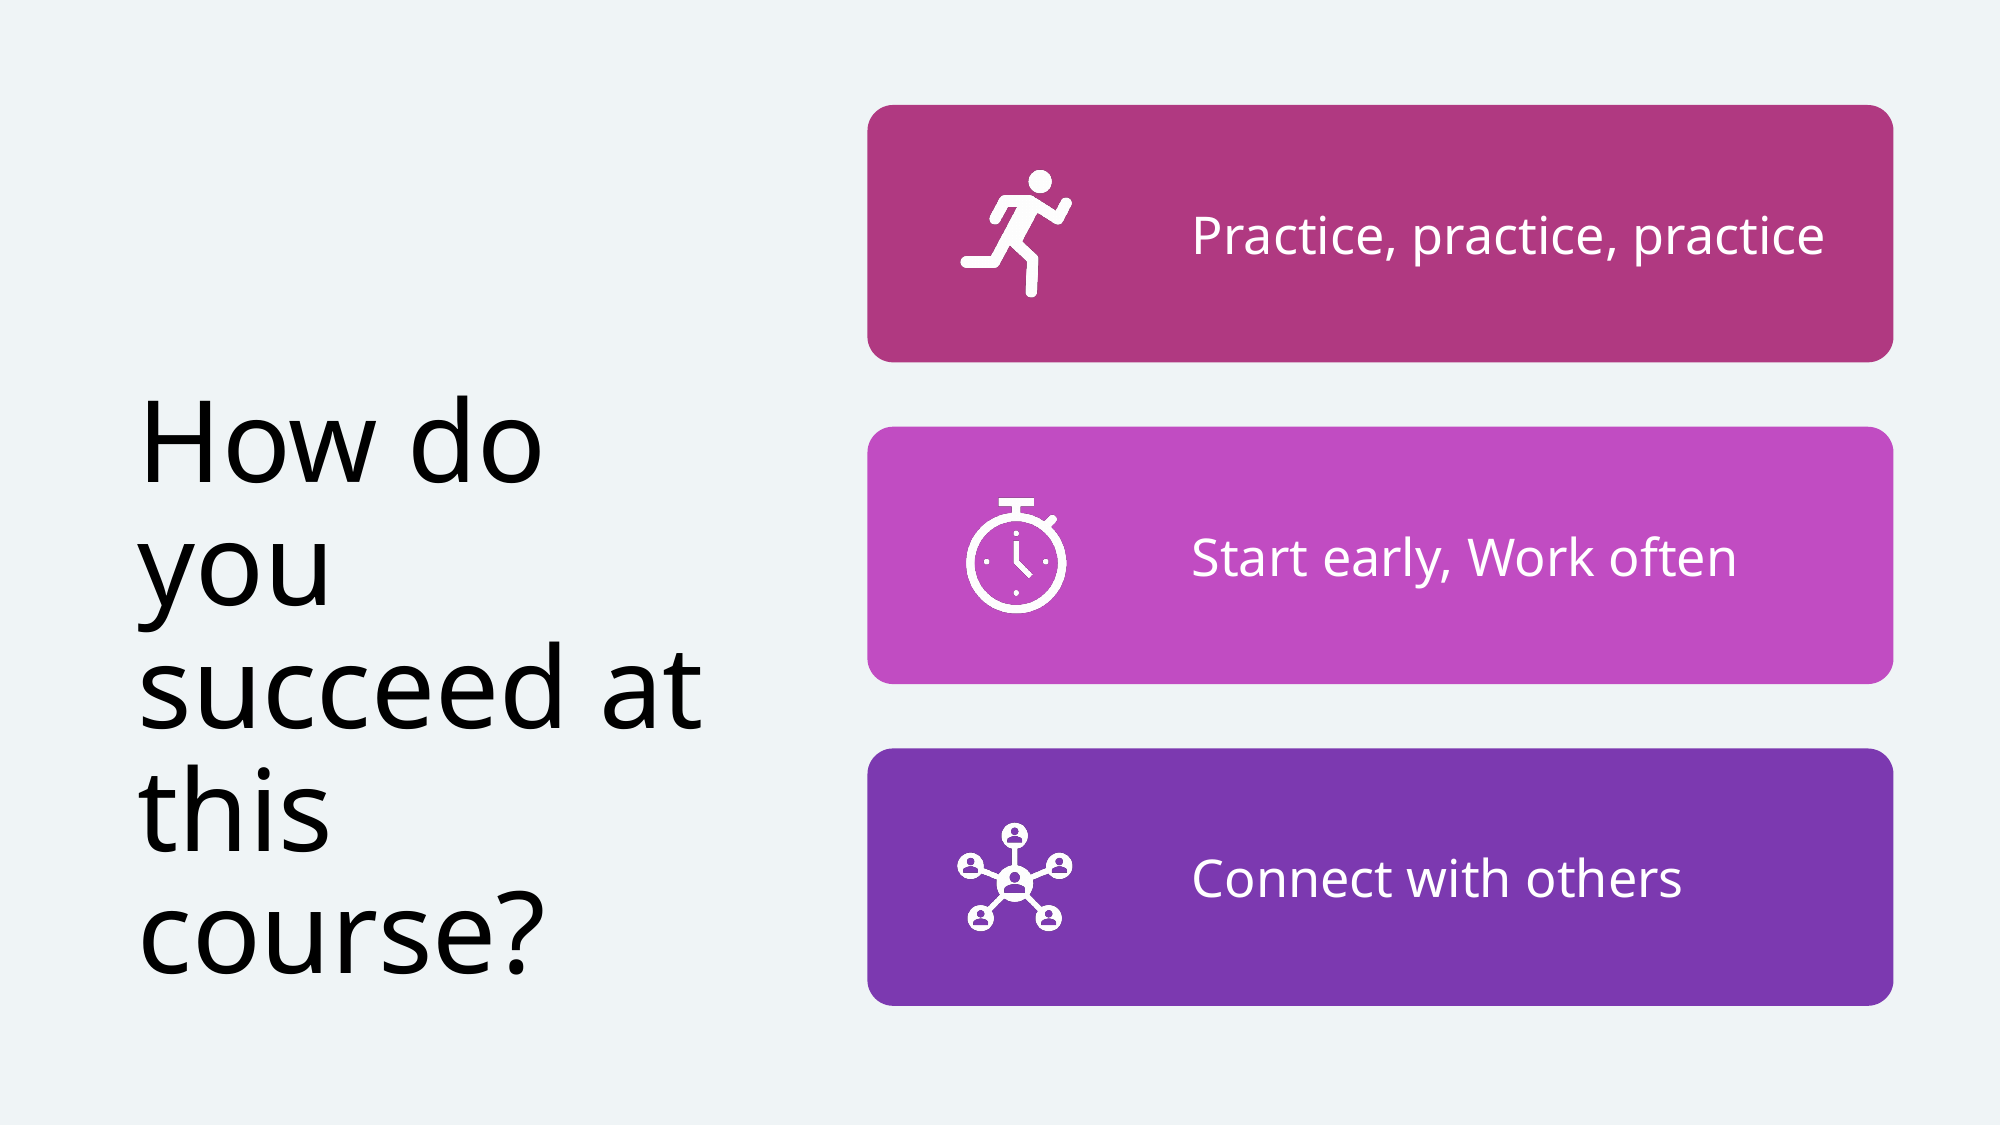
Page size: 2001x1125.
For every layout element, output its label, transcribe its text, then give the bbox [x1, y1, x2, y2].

title How do you succeed at this course? [122, 375, 779, 1006]
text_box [867, 104, 1894, 1007]
